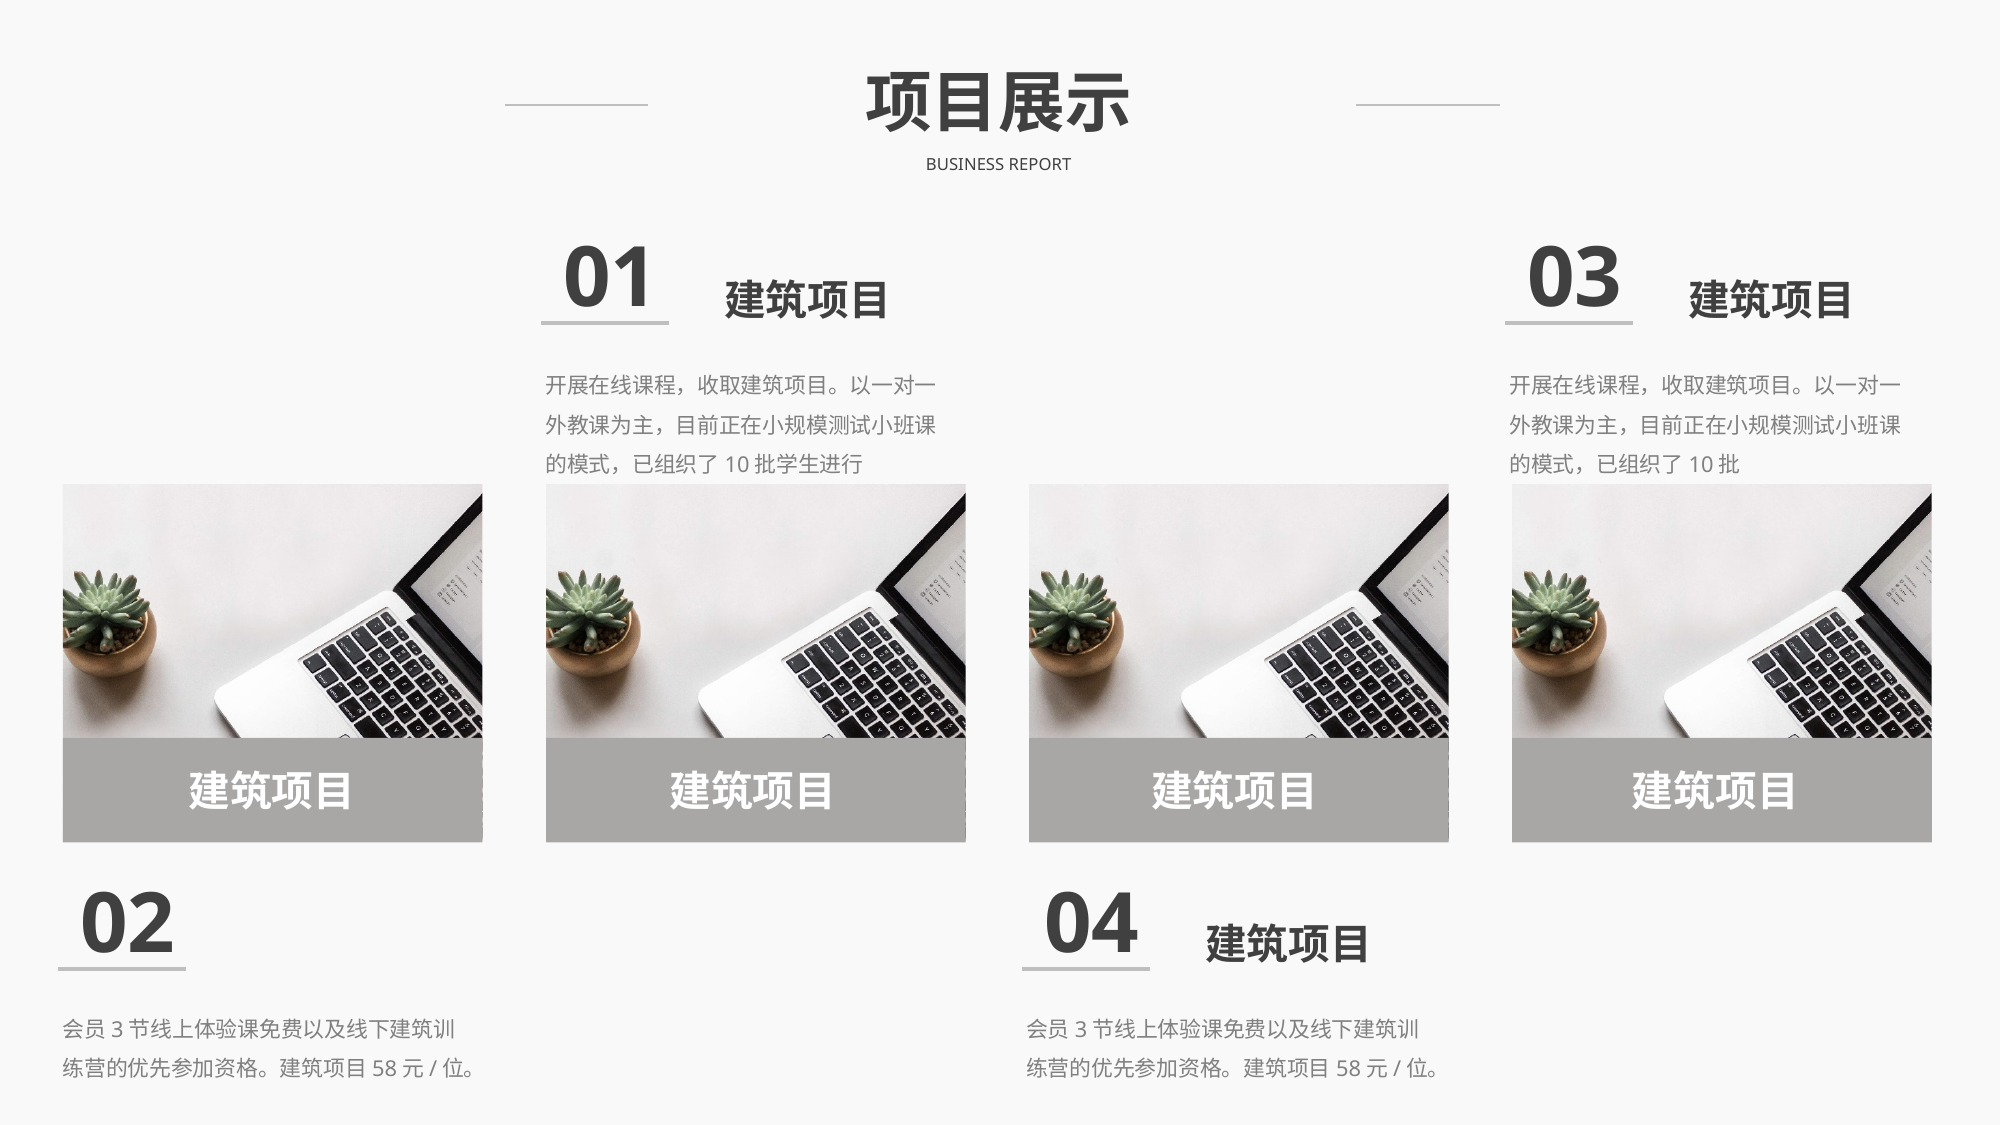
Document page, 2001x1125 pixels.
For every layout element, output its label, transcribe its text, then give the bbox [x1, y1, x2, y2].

text_box 项目展示 [690, 114, 1307, 147]
text_box 02 [65, 861, 191, 977]
text_box 04 [1029, 861, 1155, 977]
text_box 会员3节线上体验课免费以及线下建筑训练营的优先参加资格。建筑项目58元/位。 [47, 994, 483, 1089]
picture [545, 484, 966, 842]
picture [1511, 484, 1933, 842]
text_box 03 [1512, 215, 1638, 331]
text_box 建筑项目 [1673, 266, 1984, 332]
text_box 项目展示 [690, 52, 1307, 104]
text_box 建筑项目 [1190, 910, 1501, 975]
picture [62, 484, 483, 842]
text_box 建筑项目 [709, 266, 1020, 332]
text_box 开展在线课程，收取建筑项目。以一对一外教课为主，目前正在小规模测试小班课的模式，已组织了10批学生进行 [530, 351, 966, 485]
text_box 01 [548, 215, 674, 331]
text_box 开展在线课程，收取建筑项目。以一对一外教课为主，目前正在小规模测试小班课的模式，已组织了10批 [1494, 351, 1930, 485]
text_box BUSINESS REPORT [879, 147, 1118, 182]
picture [1028, 484, 1449, 842]
text_box 会员3节线上体验课免费以及线下建筑训练营的优先参加资格。建筑项目58元/位。 [1011, 994, 1447, 1089]
